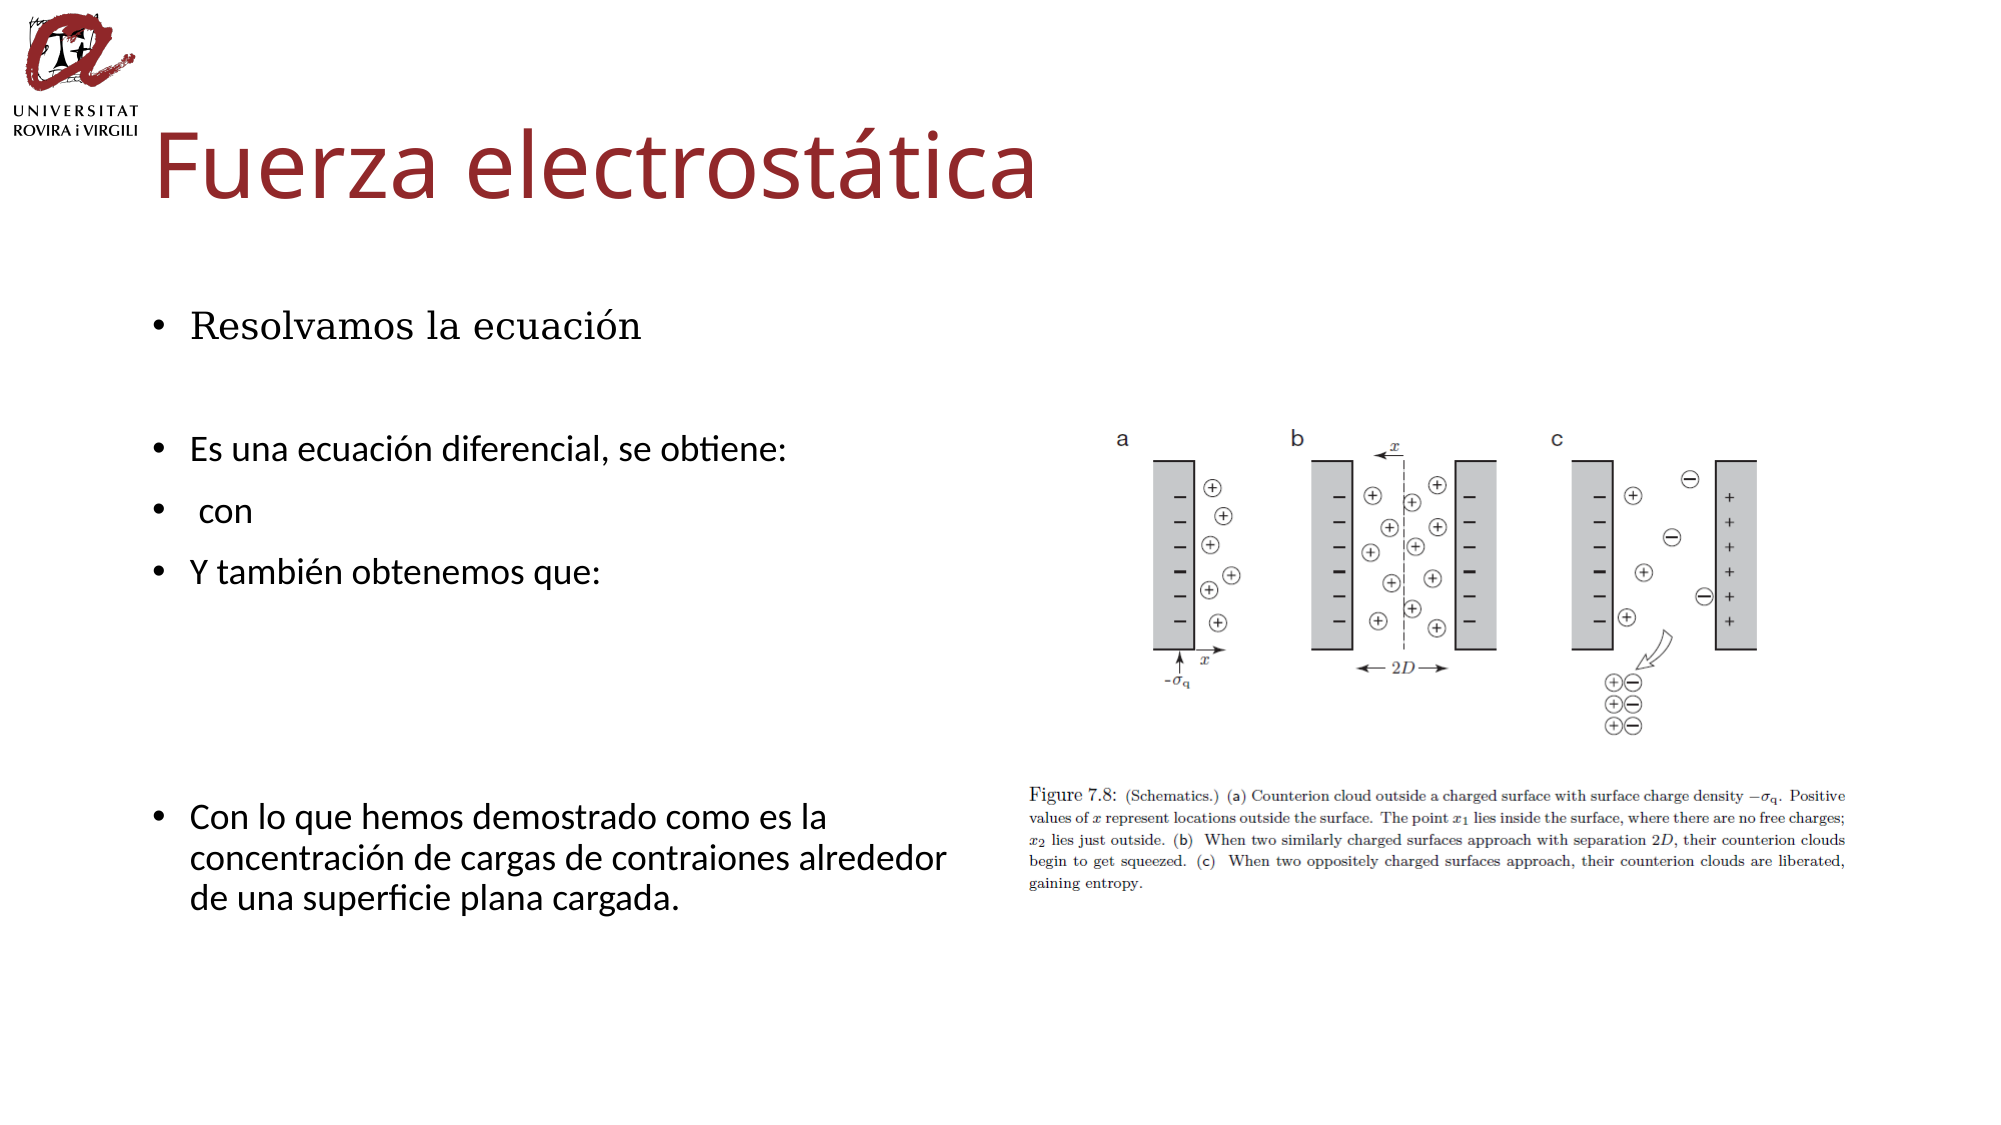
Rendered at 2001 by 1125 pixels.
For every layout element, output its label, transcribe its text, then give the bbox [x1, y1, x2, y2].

picture [14, 13, 138, 136]
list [1011, 411, 1863, 901]
title Fuerza electrostática [137, 59, 1863, 278]
